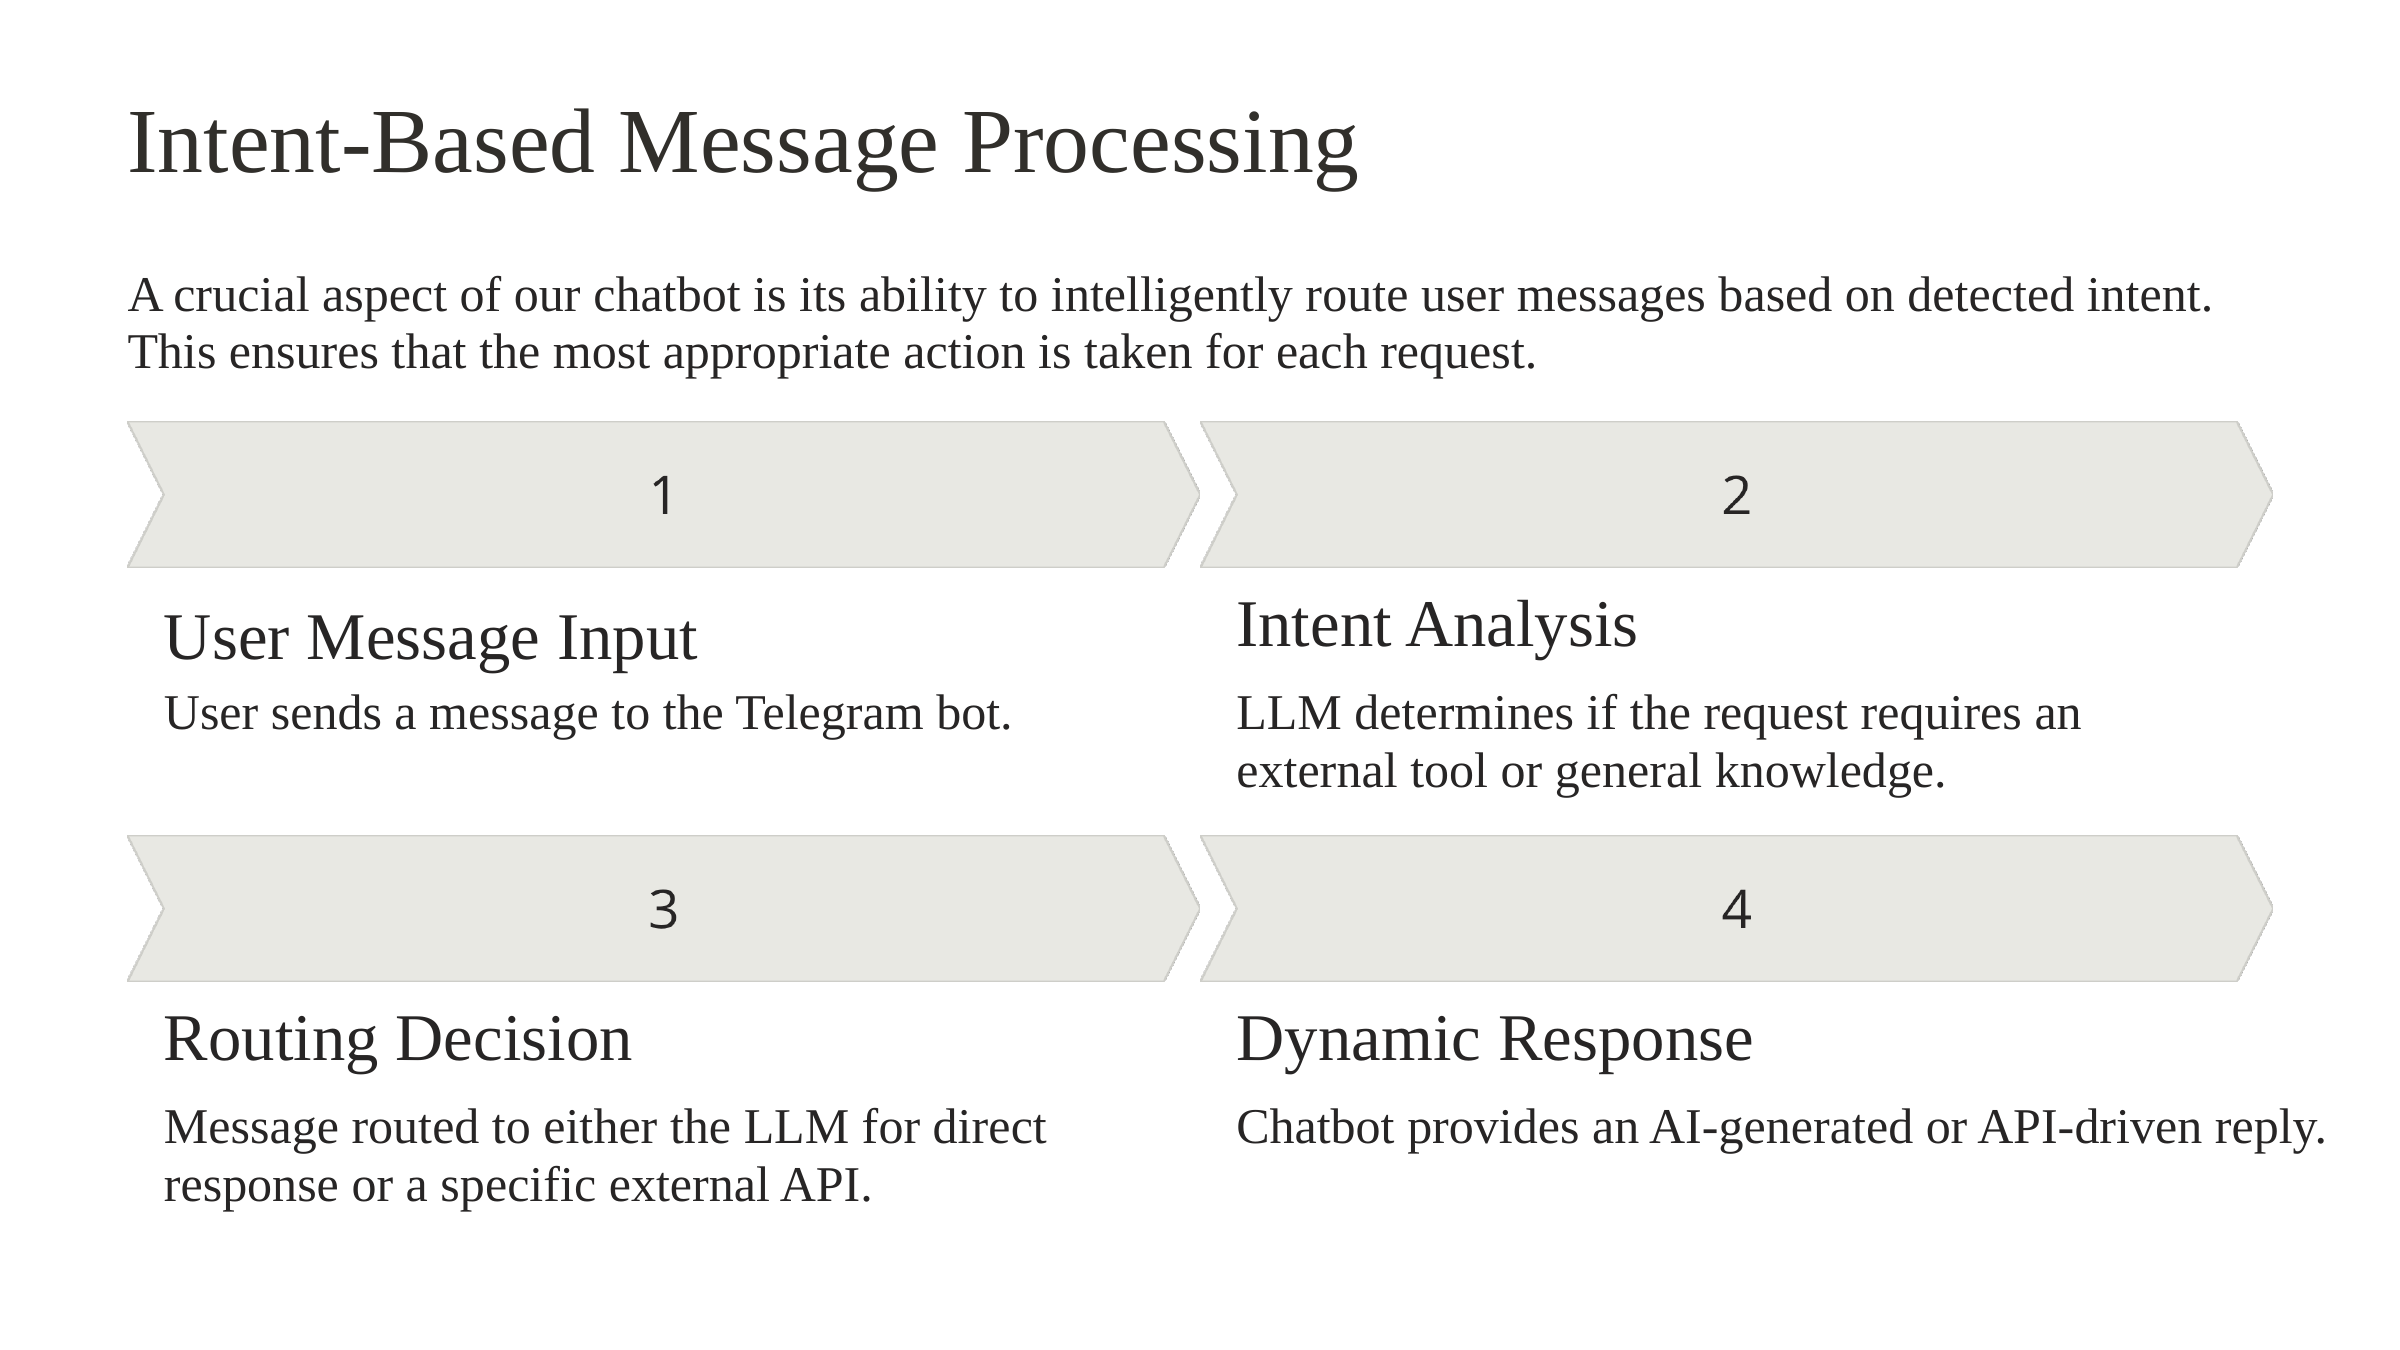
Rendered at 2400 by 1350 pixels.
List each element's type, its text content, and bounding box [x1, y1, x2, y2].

text_box Message routed to either the LLM for direct response or a specific external API. [163, 1096, 1164, 1214]
text_box A crucial aspect of our chatbot is its ability to intelligently route user messages based on detected intent. This ensures that the most appropriate action is taken for each request. [127, 264, 2273, 381]
picture [127, 835, 2273, 982]
picture [127, 421, 2273, 568]
text_box Routing Decision [163, 1017, 620, 1075]
text_box User Message Input [163, 616, 620, 674]
text_box LLM determines if the request requires an external tool or general knowledge. [1236, 682, 2237, 800]
text_box Intent-Based Message Processing [127, 100, 1204, 192]
text_box Dynamic Response [1236, 1017, 1692, 1075]
text_box Chatbot provides an AI-generated or API-driven reply. [1236, 1096, 2237, 1155]
text_box Intent Analysis [1236, 603, 1692, 661]
text_box User sends a message to the Telegram bot. [163, 682, 1164, 741]
